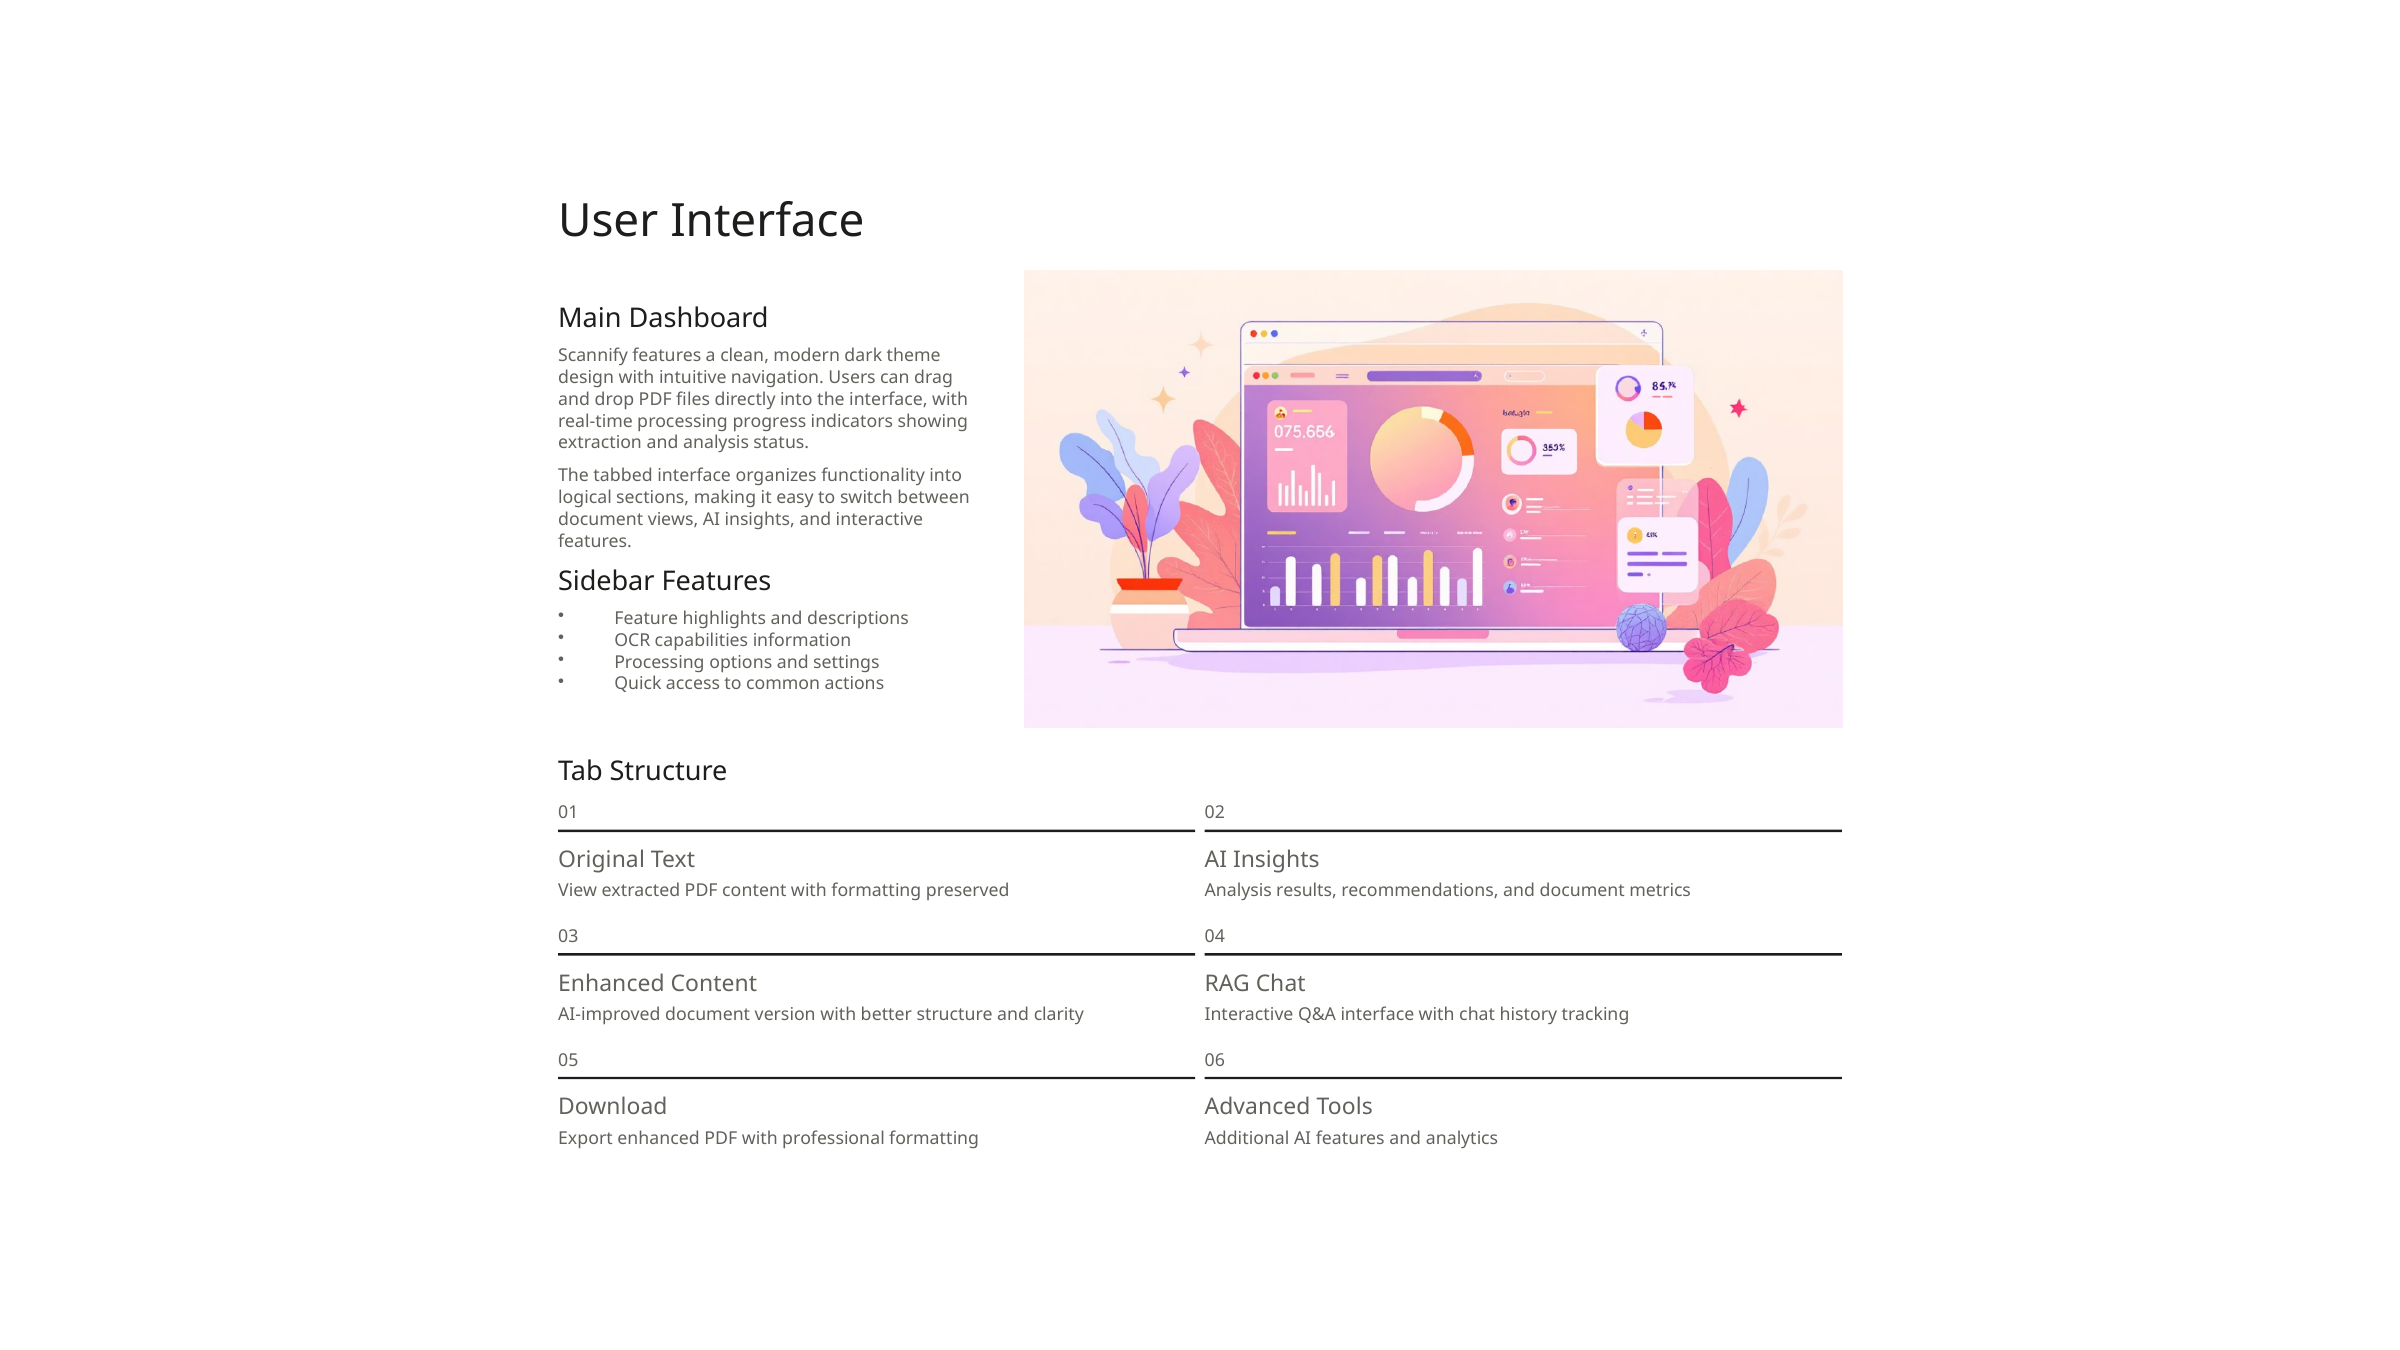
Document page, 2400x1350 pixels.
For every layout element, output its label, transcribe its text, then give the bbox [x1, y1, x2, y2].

text_box RAG Chat [1204, 967, 1438, 997]
text_box Tab Structure [558, 751, 838, 787]
text_box Enhanced Content [558, 967, 791, 997]
text_box AI-improved document version with better structure and clarity [558, 1002, 1196, 1025]
text_box Analysis results, recommendations, and document metrics [1204, 878, 1842, 901]
text_box 04 [1204, 924, 1224, 948]
text_box Export enhanced PDF with professional formatting [558, 1125, 1196, 1148]
text_box 06 [1204, 1047, 1224, 1071]
text_box Download [558, 1091, 791, 1121]
text_box 01 [558, 800, 577, 824]
text_box 02 [1204, 800, 1224, 824]
picture [1023, 269, 1844, 728]
text_box 03 [558, 924, 577, 948]
text_box Interactive Q&A interface with chat history tracking [1204, 1002, 1842, 1025]
text_box [558, 829, 1196, 833]
text_box The tabbed interface organizes functionality into logical sections, making it easy to switch between document views, AI insights, and interactive features. [558, 463, 978, 553]
text_box 05 [558, 1047, 577, 1071]
text_box [558, 1076, 1196, 1080]
text_box Additional AI features and analytics [1204, 1125, 1842, 1148]
text_box Scannify features a clean, modern dark theme design with intuitive navigation. Users can drag and drop PDF files directly into the interface, with real-time processing progress indicators showing extraction and analysis status. [558, 343, 978, 455]
text_box Sidebar Features [558, 561, 838, 597]
text_box Feature highlights and descriptions OCR capabilities information Processing options and settings Quick access to common actions [558, 605, 978, 705]
text_box [1204, 1076, 1842, 1080]
text_box Original Text [558, 843, 791, 873]
text_box Main Dashboard [558, 298, 838, 334]
text_box View extracted PDF content with formatting preserved [558, 878, 1196, 901]
text_box User Interface [558, 187, 1024, 246]
text_box [1204, 829, 1842, 833]
text_box Advanced Tools [1204, 1091, 1438, 1121]
text_box AI Insights [1204, 843, 1438, 873]
